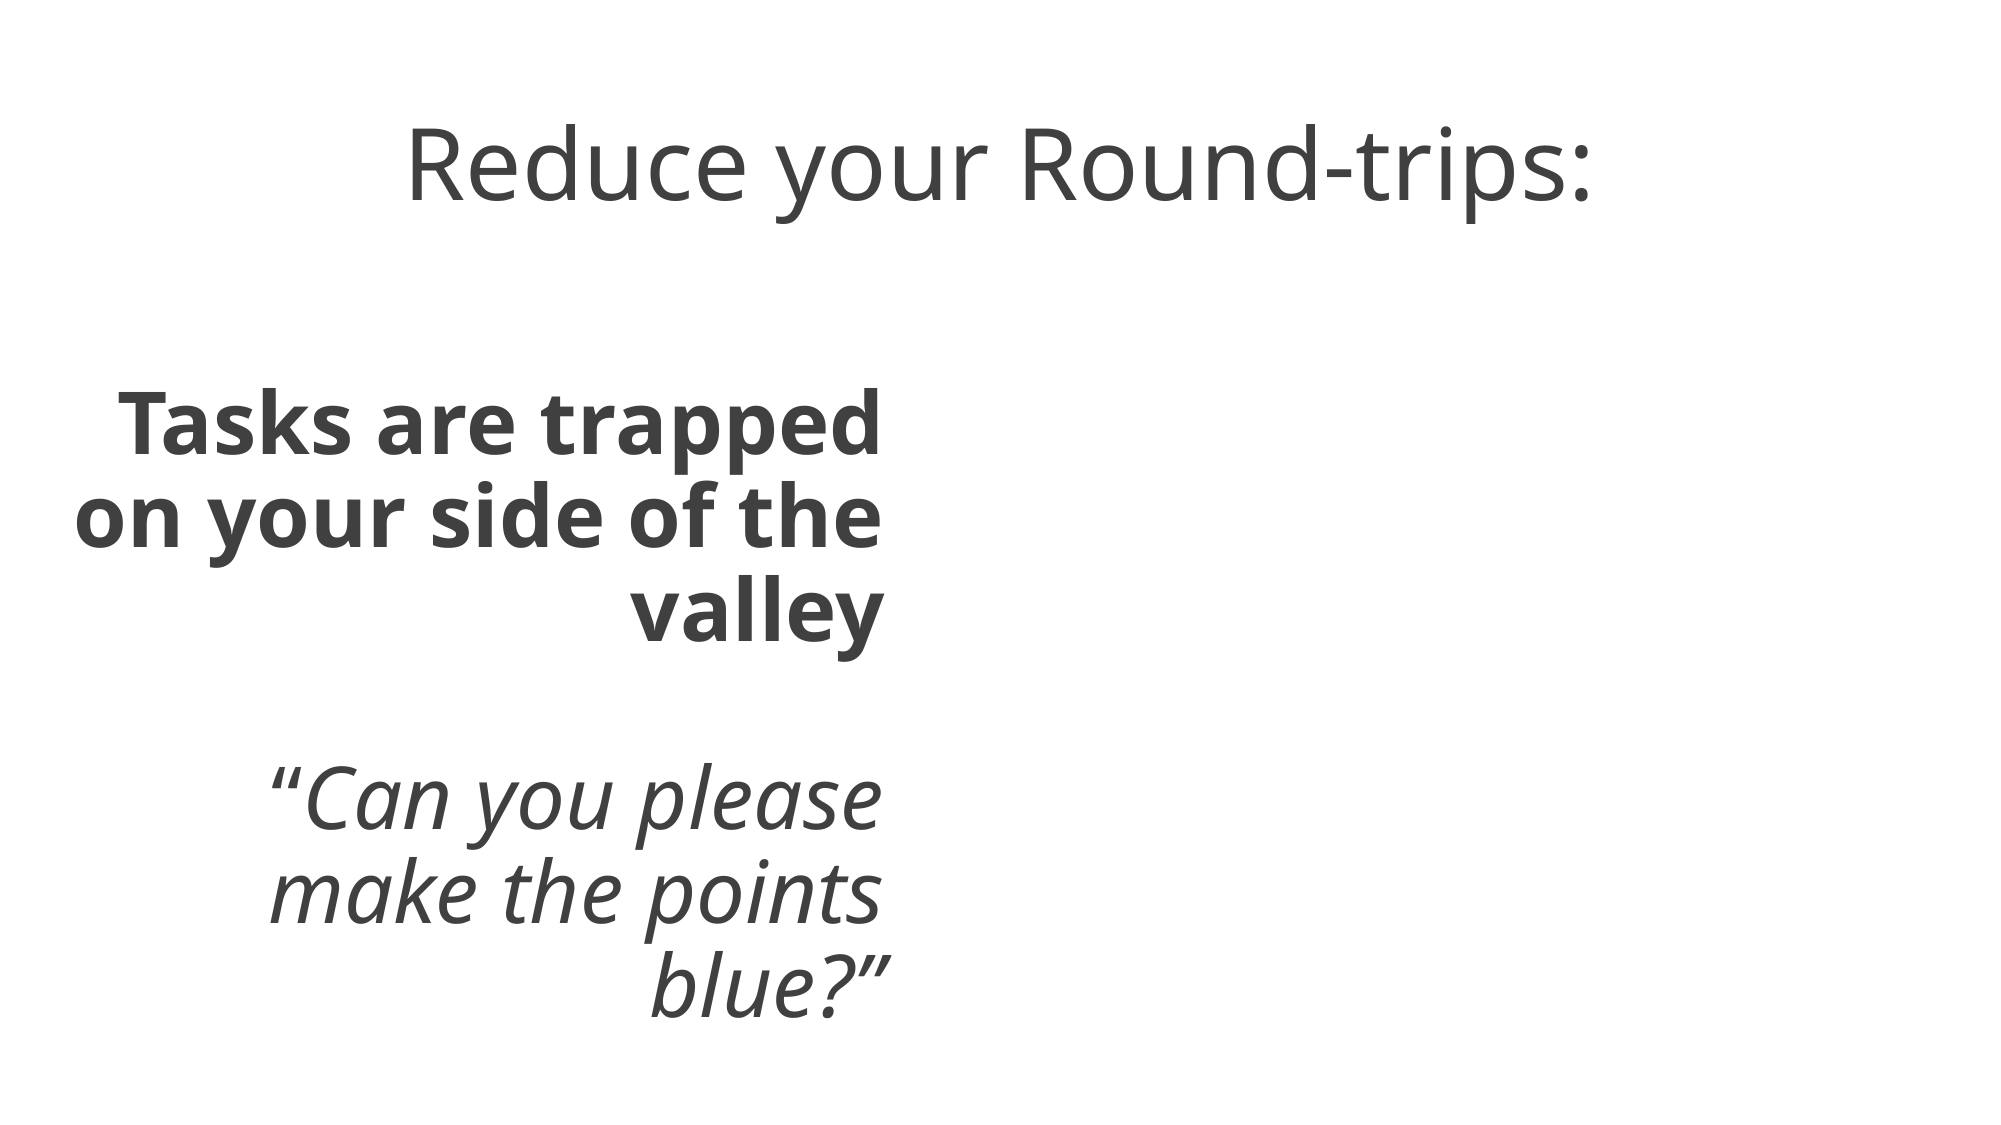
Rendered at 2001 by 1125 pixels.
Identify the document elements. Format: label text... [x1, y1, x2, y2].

text_box Tasks are trapped on your side of the valley “Can you please make the points blue?” [51, 368, 900, 1046]
title Reduce your Round-trips: [137, 59, 1863, 278]
